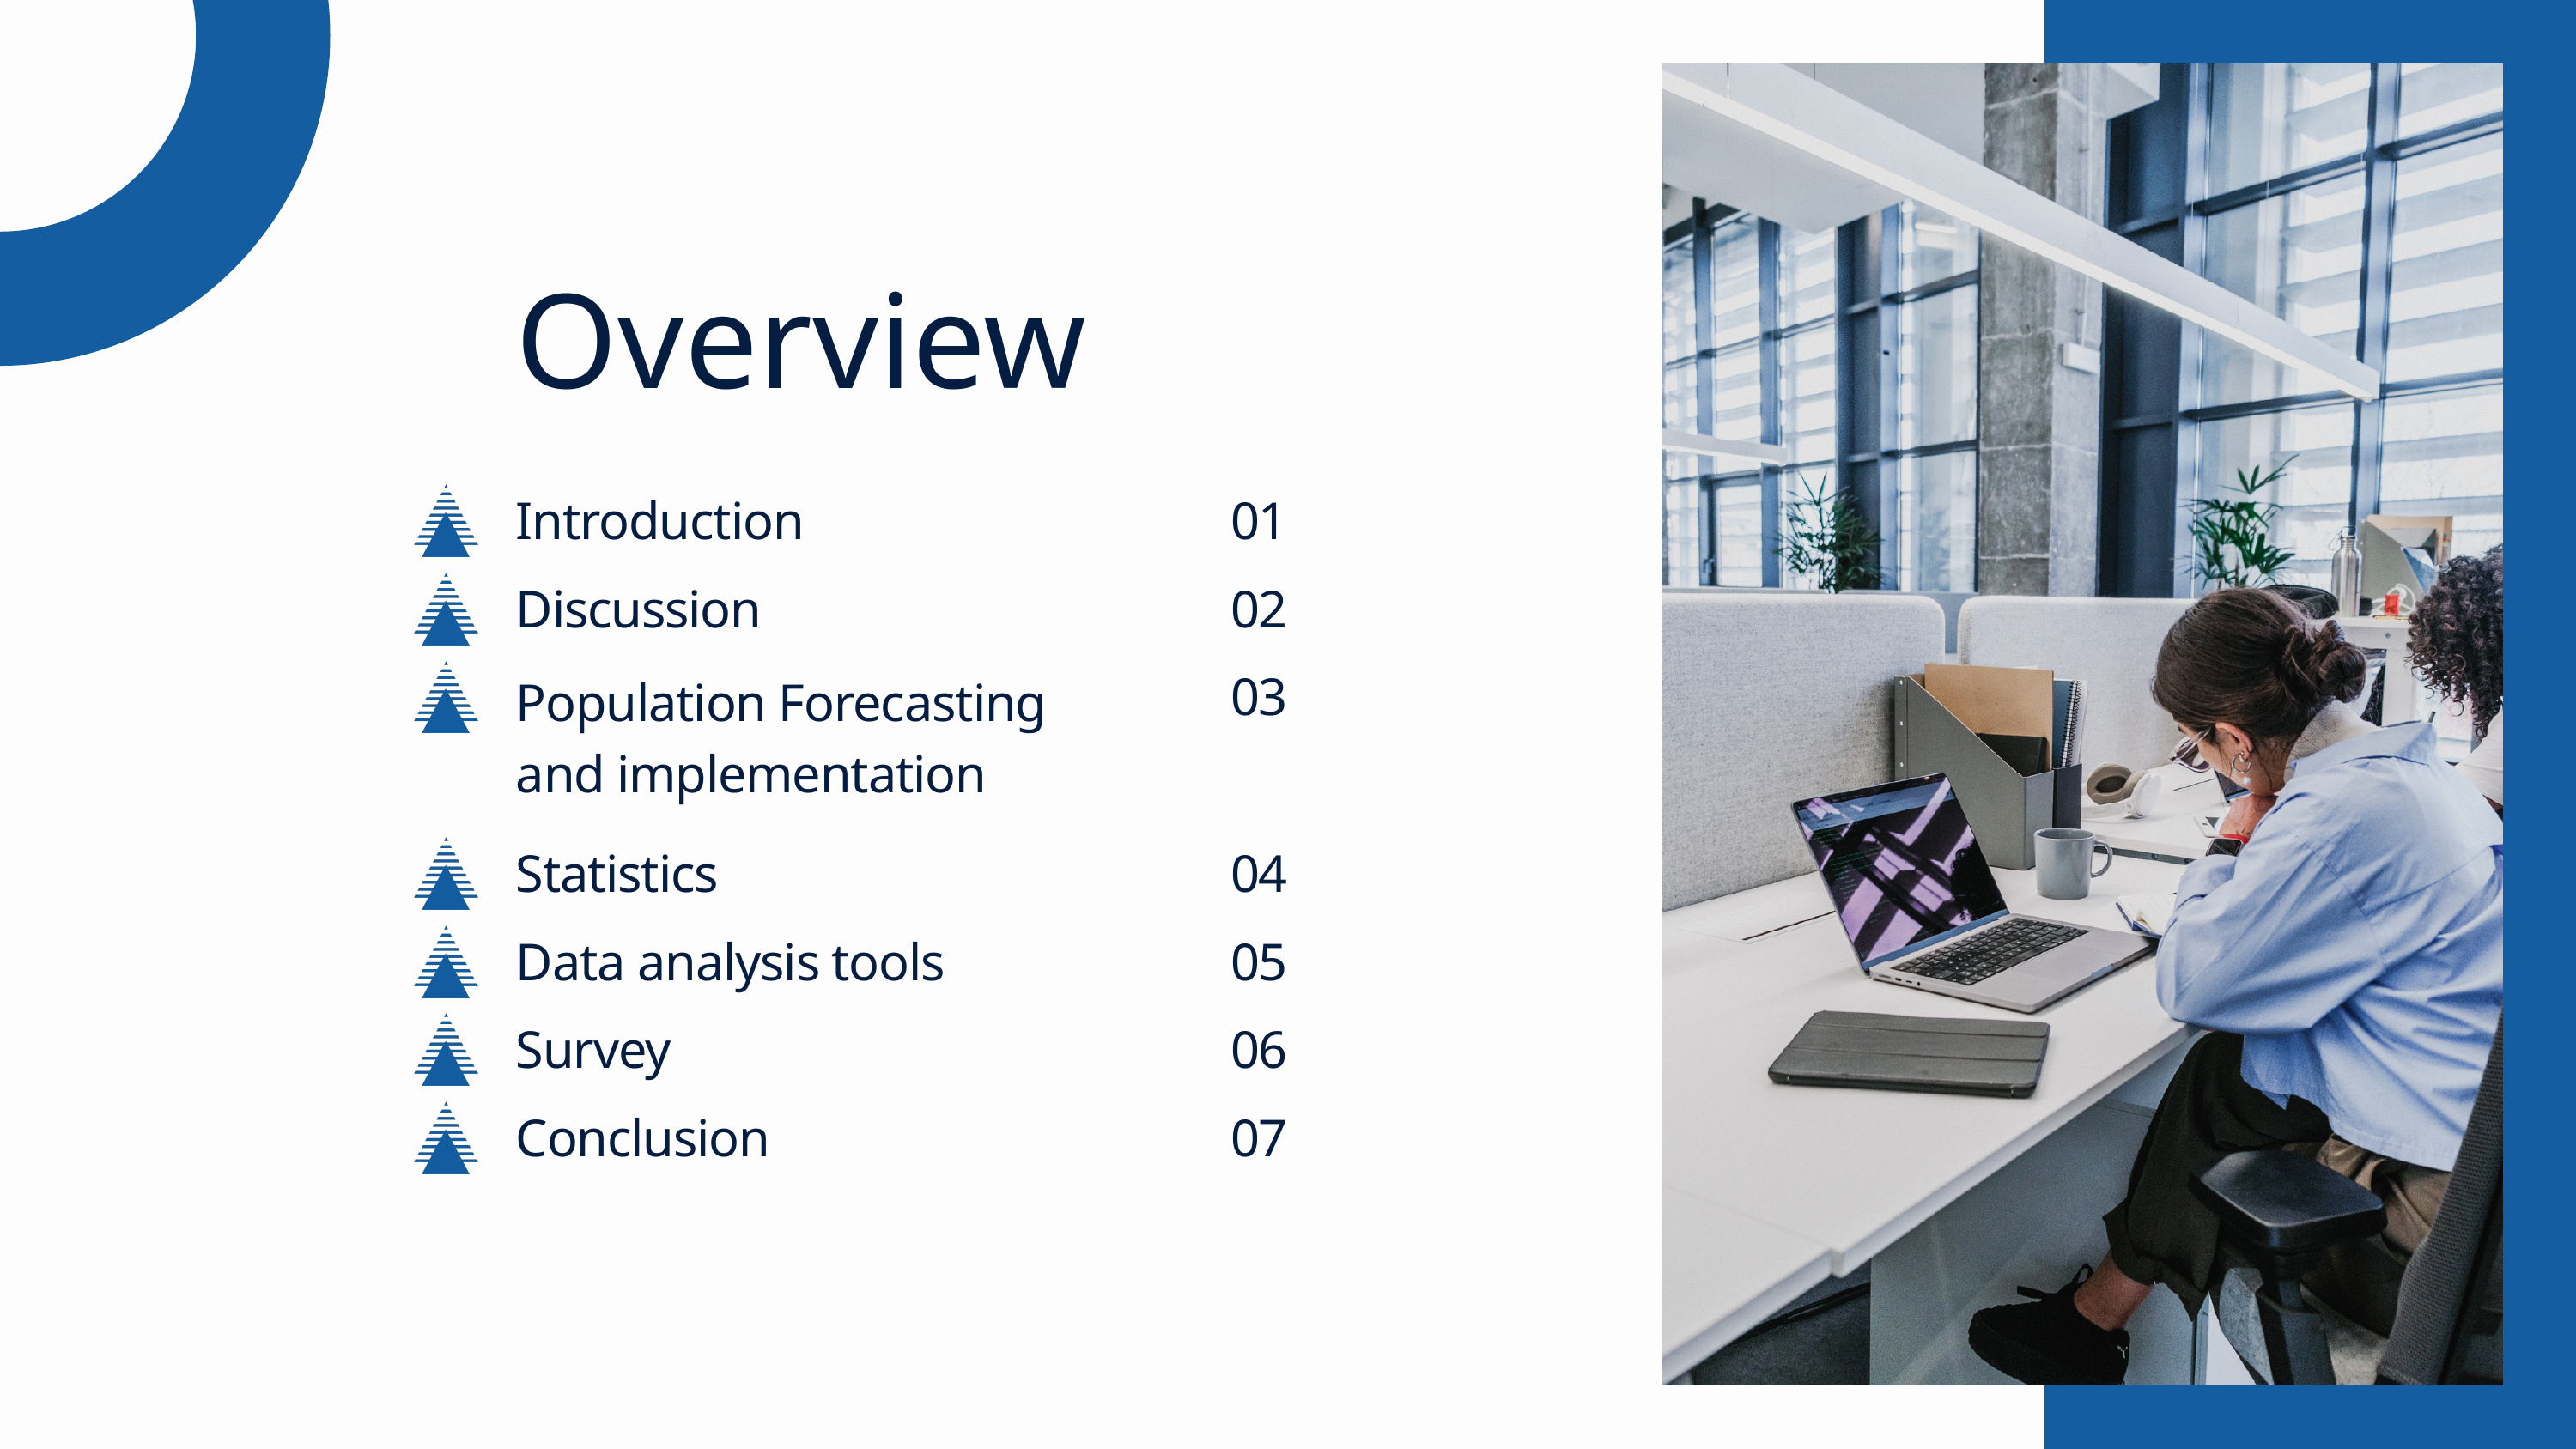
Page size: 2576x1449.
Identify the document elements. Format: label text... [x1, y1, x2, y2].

text_box Population Forecasting and implementation [515, 659, 1100, 803]
text_box [1662, 63, 2041, 1386]
text_box [414, 1013, 478, 1086]
text_box [414, 1101, 478, 1174]
text_box Data analysis tools [515, 919, 1162, 991]
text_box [0, 0, 264, 300]
text_box Discussion [515, 566, 1171, 639]
text_box [414, 484, 478, 557]
text_box Statistics [515, 831, 1136, 903]
text_box 07 [1194, 1094, 1288, 1167]
text_box Survey [515, 1007, 1136, 1079]
text_box Conclusion [515, 1094, 1162, 1167]
text_box 06 [1194, 1007, 1288, 1079]
text_box 03 [1194, 654, 1288, 726]
text_box [414, 573, 478, 646]
text_box [414, 925, 478, 998]
text_box [414, 661, 478, 733]
text_box 05 [1194, 919, 1288, 991]
text_box 04 [1194, 831, 1288, 903]
text_box 02 [1194, 566, 1288, 639]
text_box Introduction [515, 478, 1048, 550]
text_box [414, 837, 478, 910]
text_box Overview [515, 231, 1288, 415]
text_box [2044, 0, 2576, 1449]
text_box 01 [1194, 478, 1288, 550]
